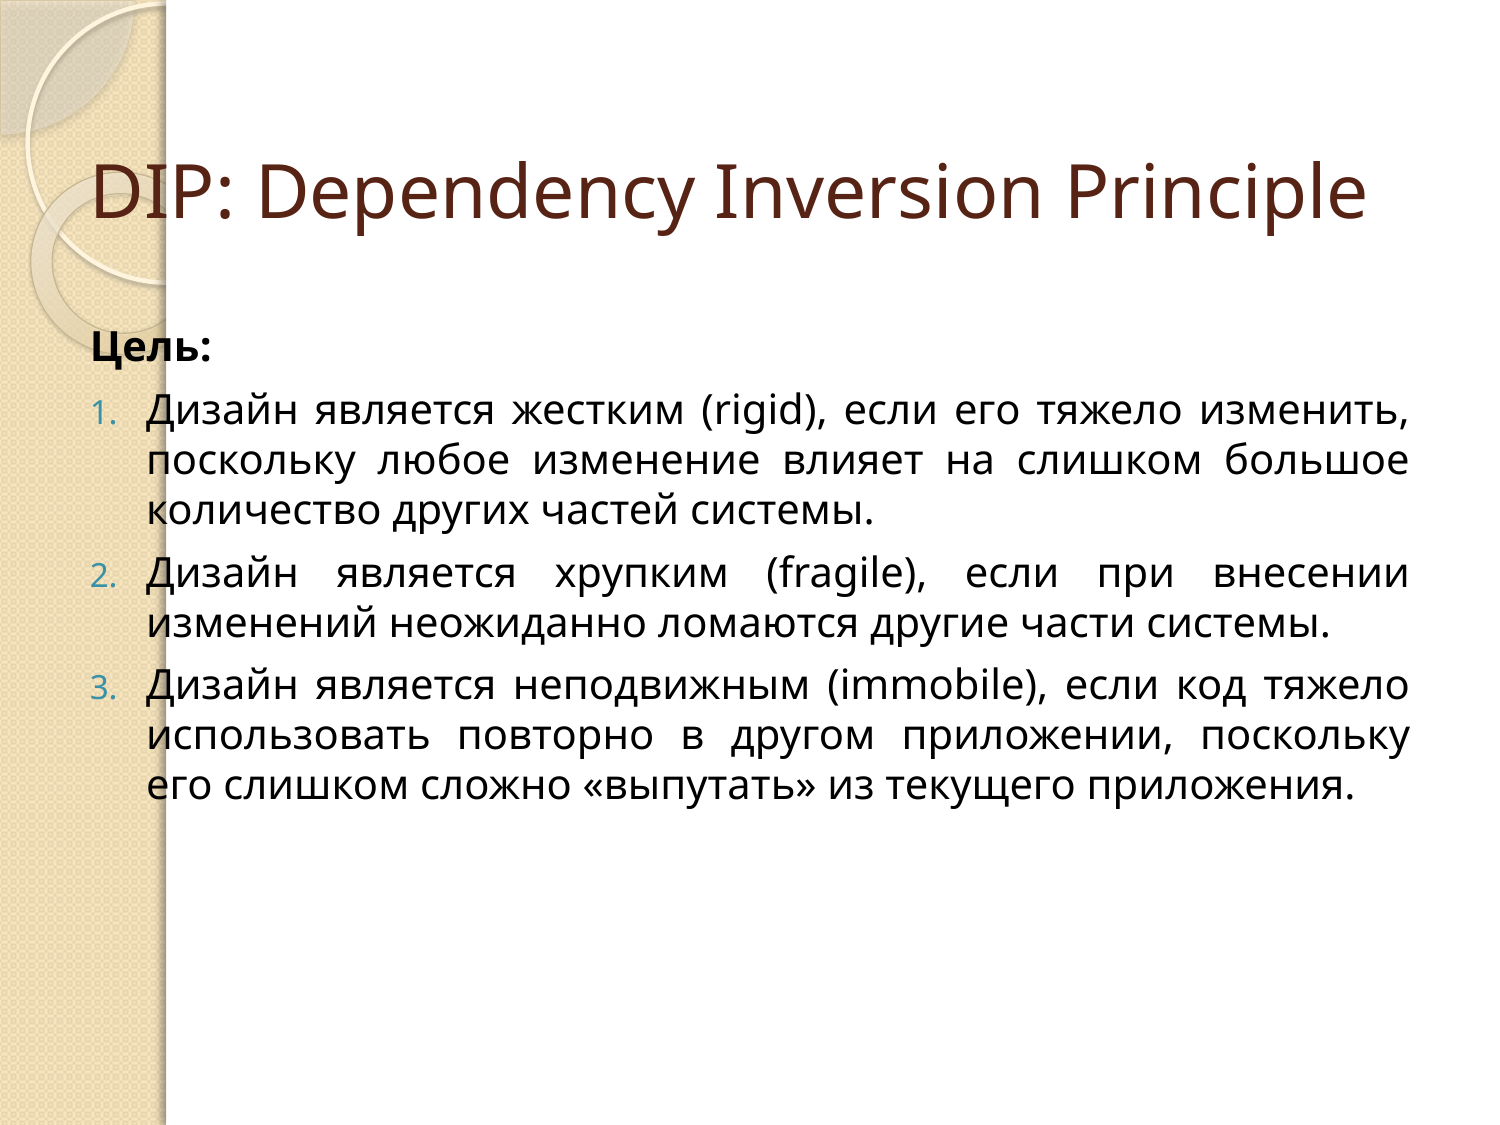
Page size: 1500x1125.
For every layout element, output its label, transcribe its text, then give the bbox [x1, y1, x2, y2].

list Цель: Дизайн является жестким (rigid), если его тяжело изменить, поскольку любое изменение влияет на слишком большое количество других частей системы. Дизайн является хрупким (fragile), если при внесении изменений неожиданно ломаются другие части системы. Дизайн является неподвижным (immobile), если код тяжело использовать повторно в другом приложении, поскольку его слишком сложно «выпутать» из текущего приложения. [75, 312, 1425, 1075]
title DIP: Dependency Inversion Principle [75, 99, 1425, 279]
